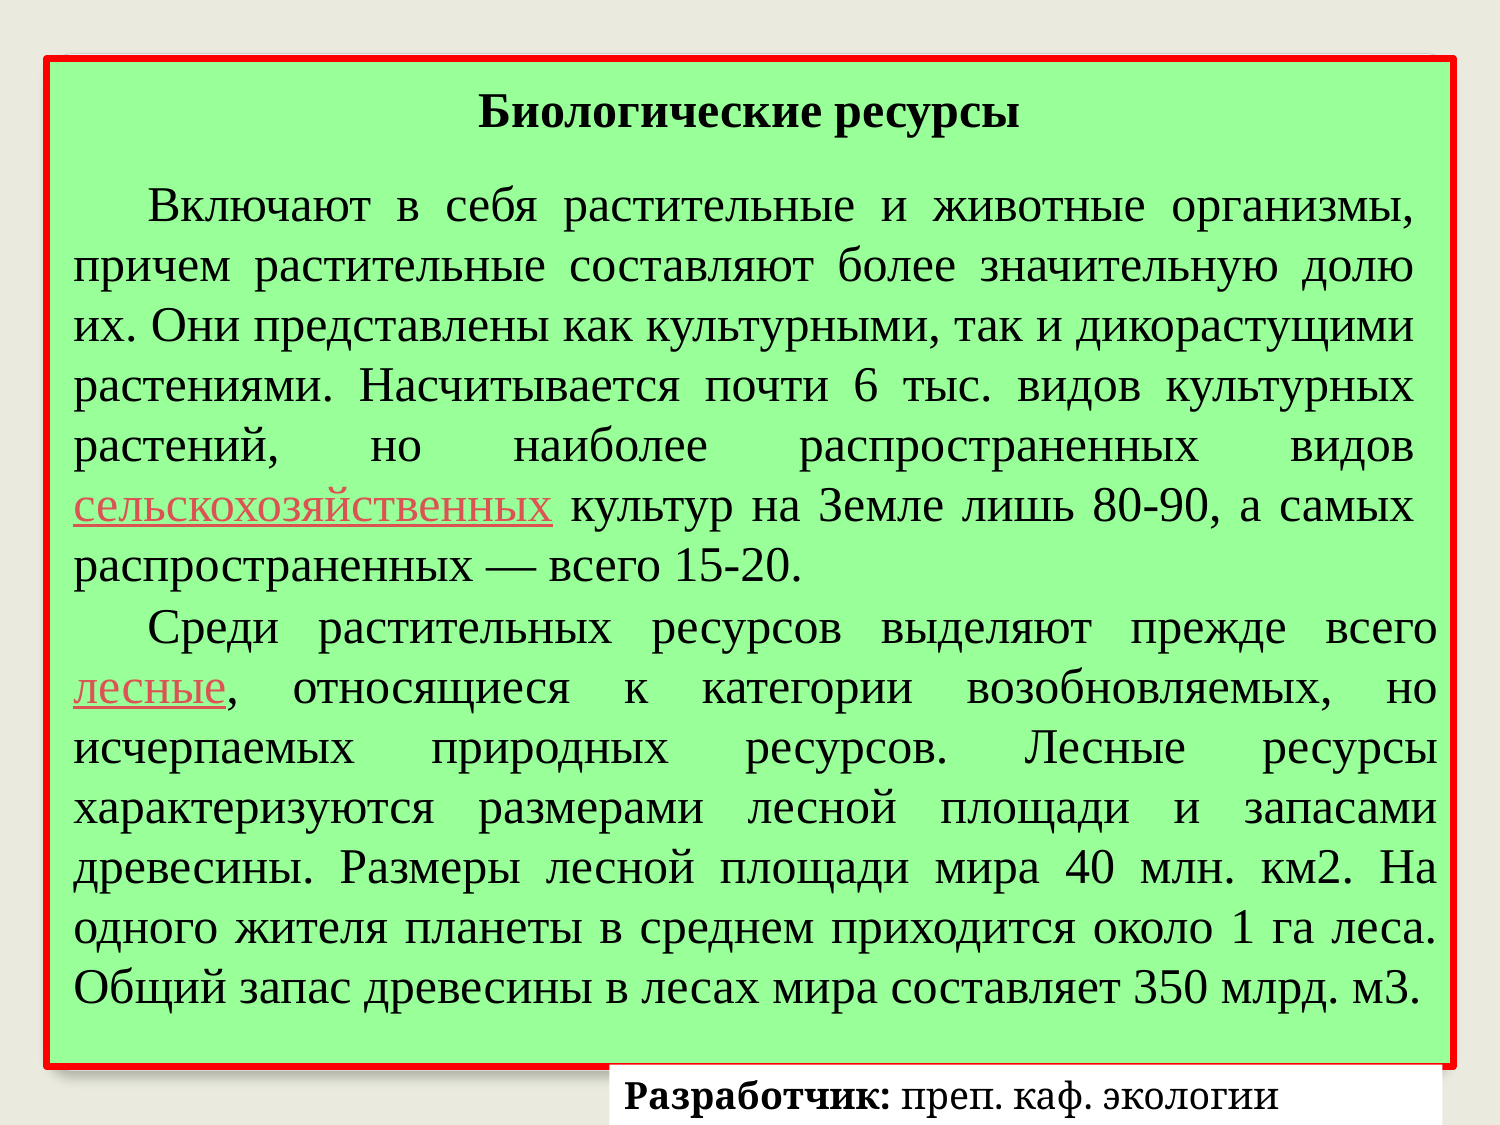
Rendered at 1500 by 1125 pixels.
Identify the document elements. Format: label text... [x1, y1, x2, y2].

text_box Биологические ресурсы [246, 70, 1254, 145]
text_box Разработчик: преп. каф. экологии Кирвель П.И. [609, 1064, 1443, 1125]
text_box Включают в себя растительные и животные организмы, причем растительные составляют более значительную долю их. Они представлены как культурными, так и дикорастущими растениями. Насчитывается почти 6 тыс. видов культурных растений, но наиболее распространенных видов сельскохозяйственных культур на Земле лишь 80-90, а самых распространенных — всего 15-20. [58, 163, 1430, 585]
text_box Среди растительных ресурсов выделяют прежде всего лесные, относящиеся к категории возобновляемых, но исчерпаемых природных ресурсов. Лесные ресурсы характеризуются размерами лесной площади и запасами древесины. Размеры лесной площади мира 40 млн. км2. На одного жителя планеты в среднем приходится около 1 га леса. Общий запас древесины в лесах мира составляет 350 млрд. м3. [58, 585, 1453, 1021]
text_box [43, 55, 1457, 1070]
